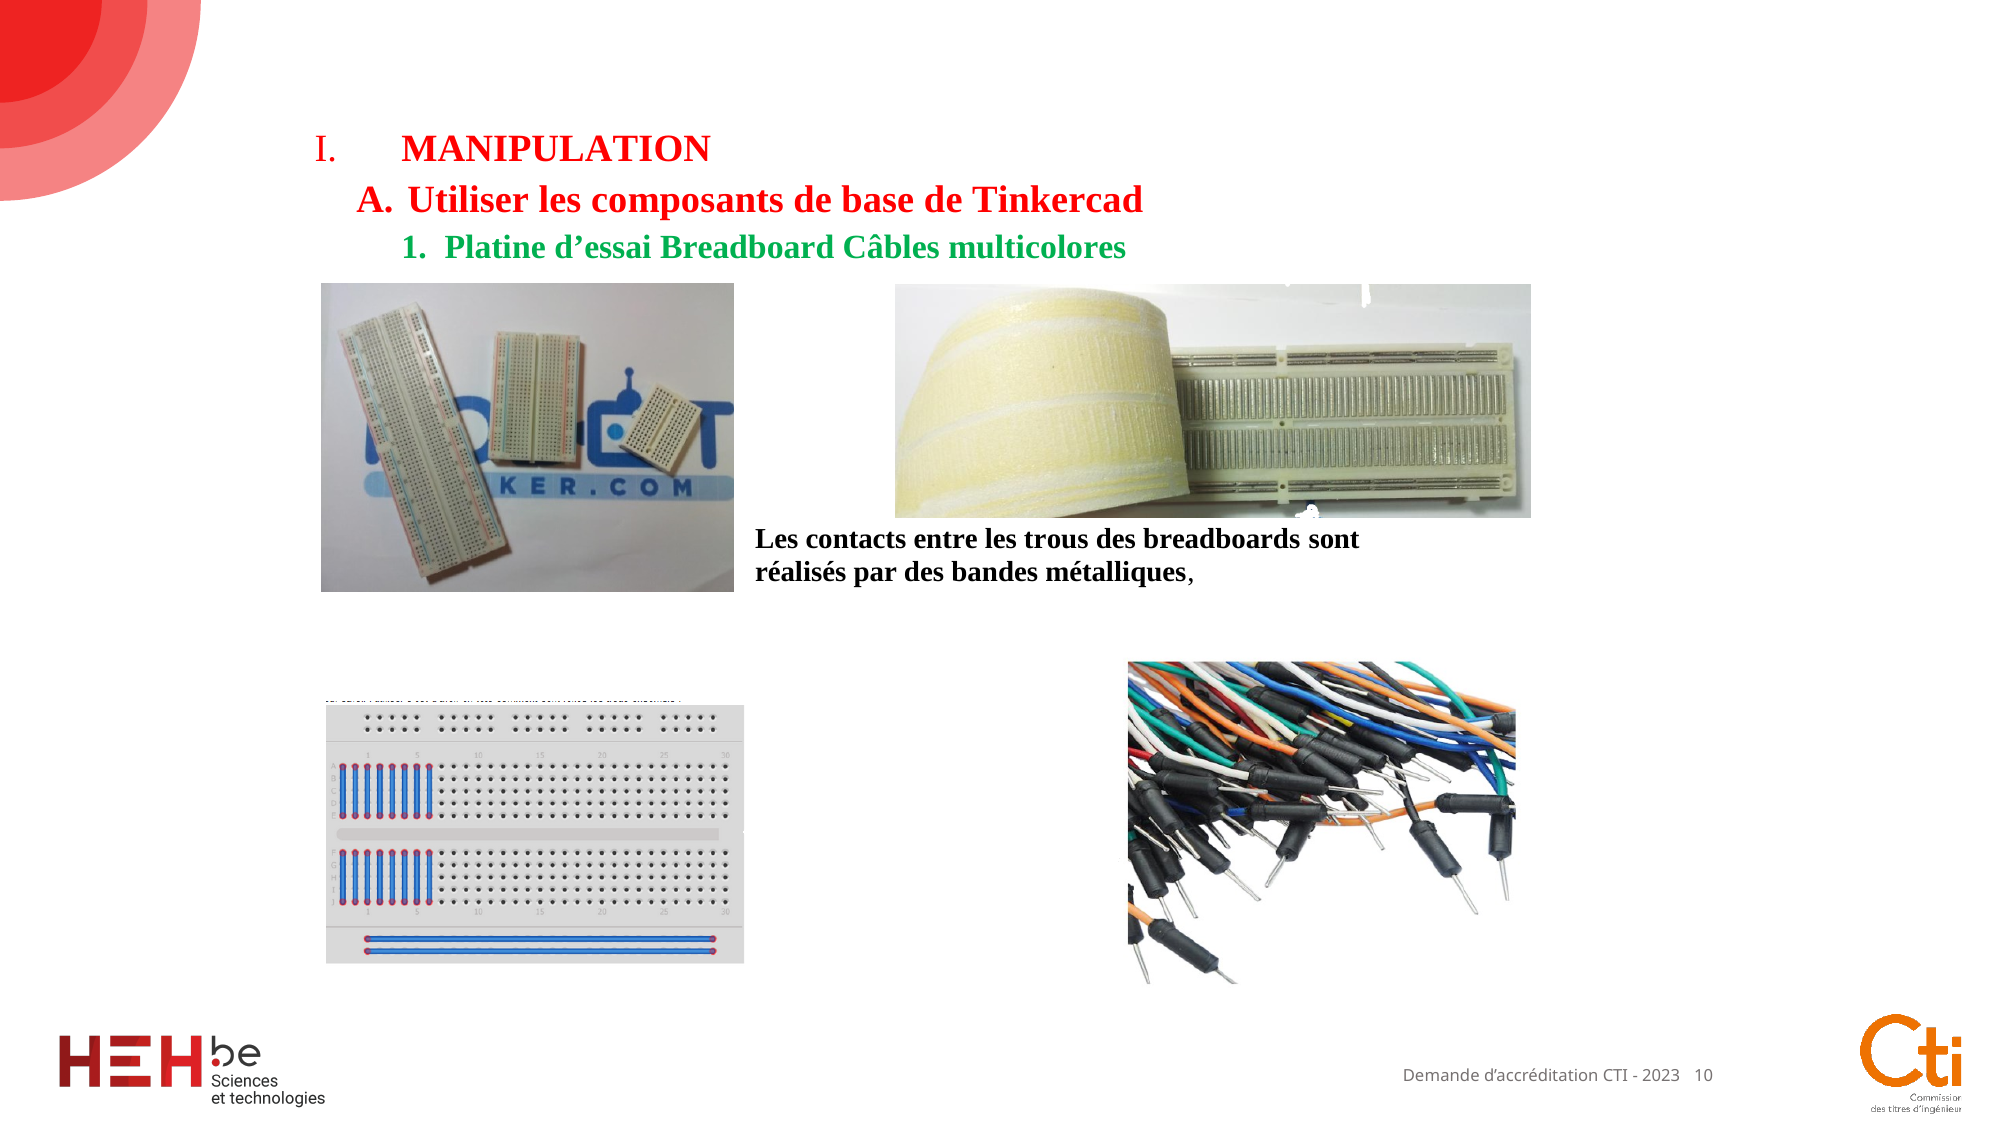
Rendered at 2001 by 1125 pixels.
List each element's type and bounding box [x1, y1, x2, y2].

picture [1860, 1014, 1962, 1114]
picture [38, 1014, 346, 1125]
picture [326, 701, 745, 970]
picture [271, 125, 1531, 622]
picture [1118, 656, 1554, 1025]
